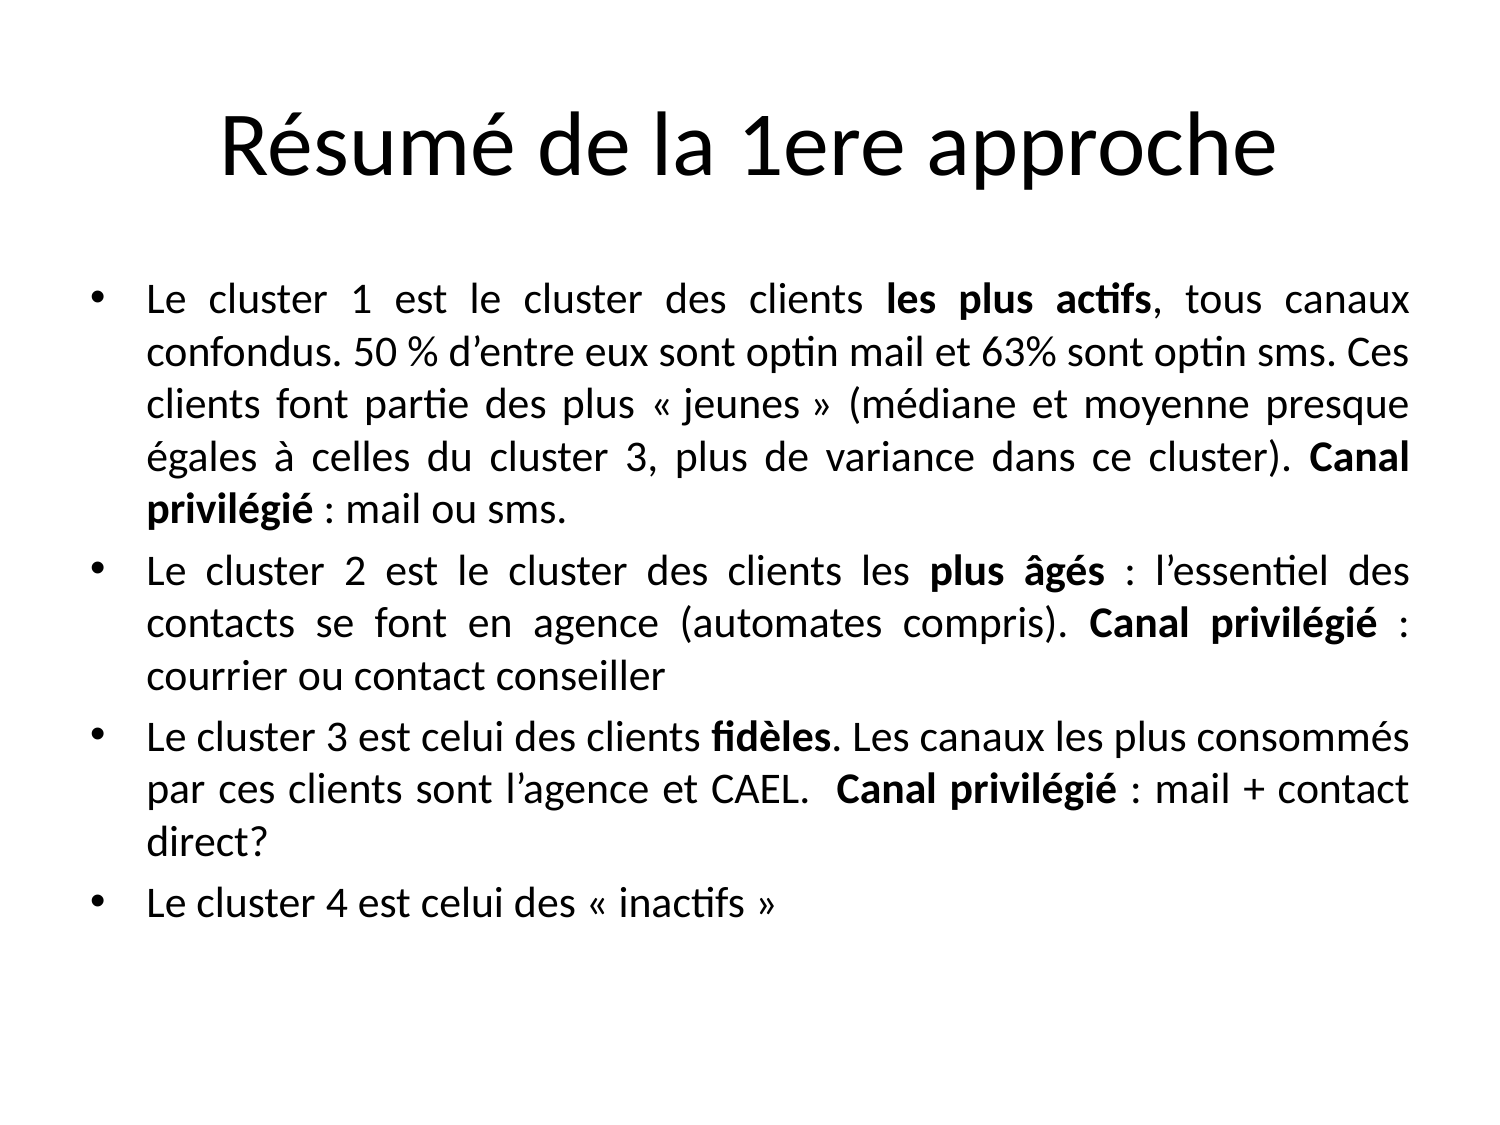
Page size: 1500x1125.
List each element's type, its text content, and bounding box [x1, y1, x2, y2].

title Résumé de la 1ere approche [75, 45, 1425, 233]
list Le cluster 1 est le cluster des clients les plus actifs, tous canaux confondus. 50 % d’entre eux sont optin mail et 63% sont optin sms. Ces clients font partie des plus « jeunes » (médiane et moyenne presque égales à celles du cluster 3, plus de variance dans ce cluster). Canal privilégié : mail ou sms. Le cluster 2 est le cluster des clients les plus âgés : l’essentiel des contacts se font en agence (automates compris). Canal privilégié : courrier ou contact conseiller Le cluster 3 est celui des clients fidèles. Les canaux les plus consommés par ces clients sont l’agence et CAEL. Canal privilégié : mail + contact direct? Le cluster 4 est celui des « inactifs » [75, 262, 1425, 1005]
